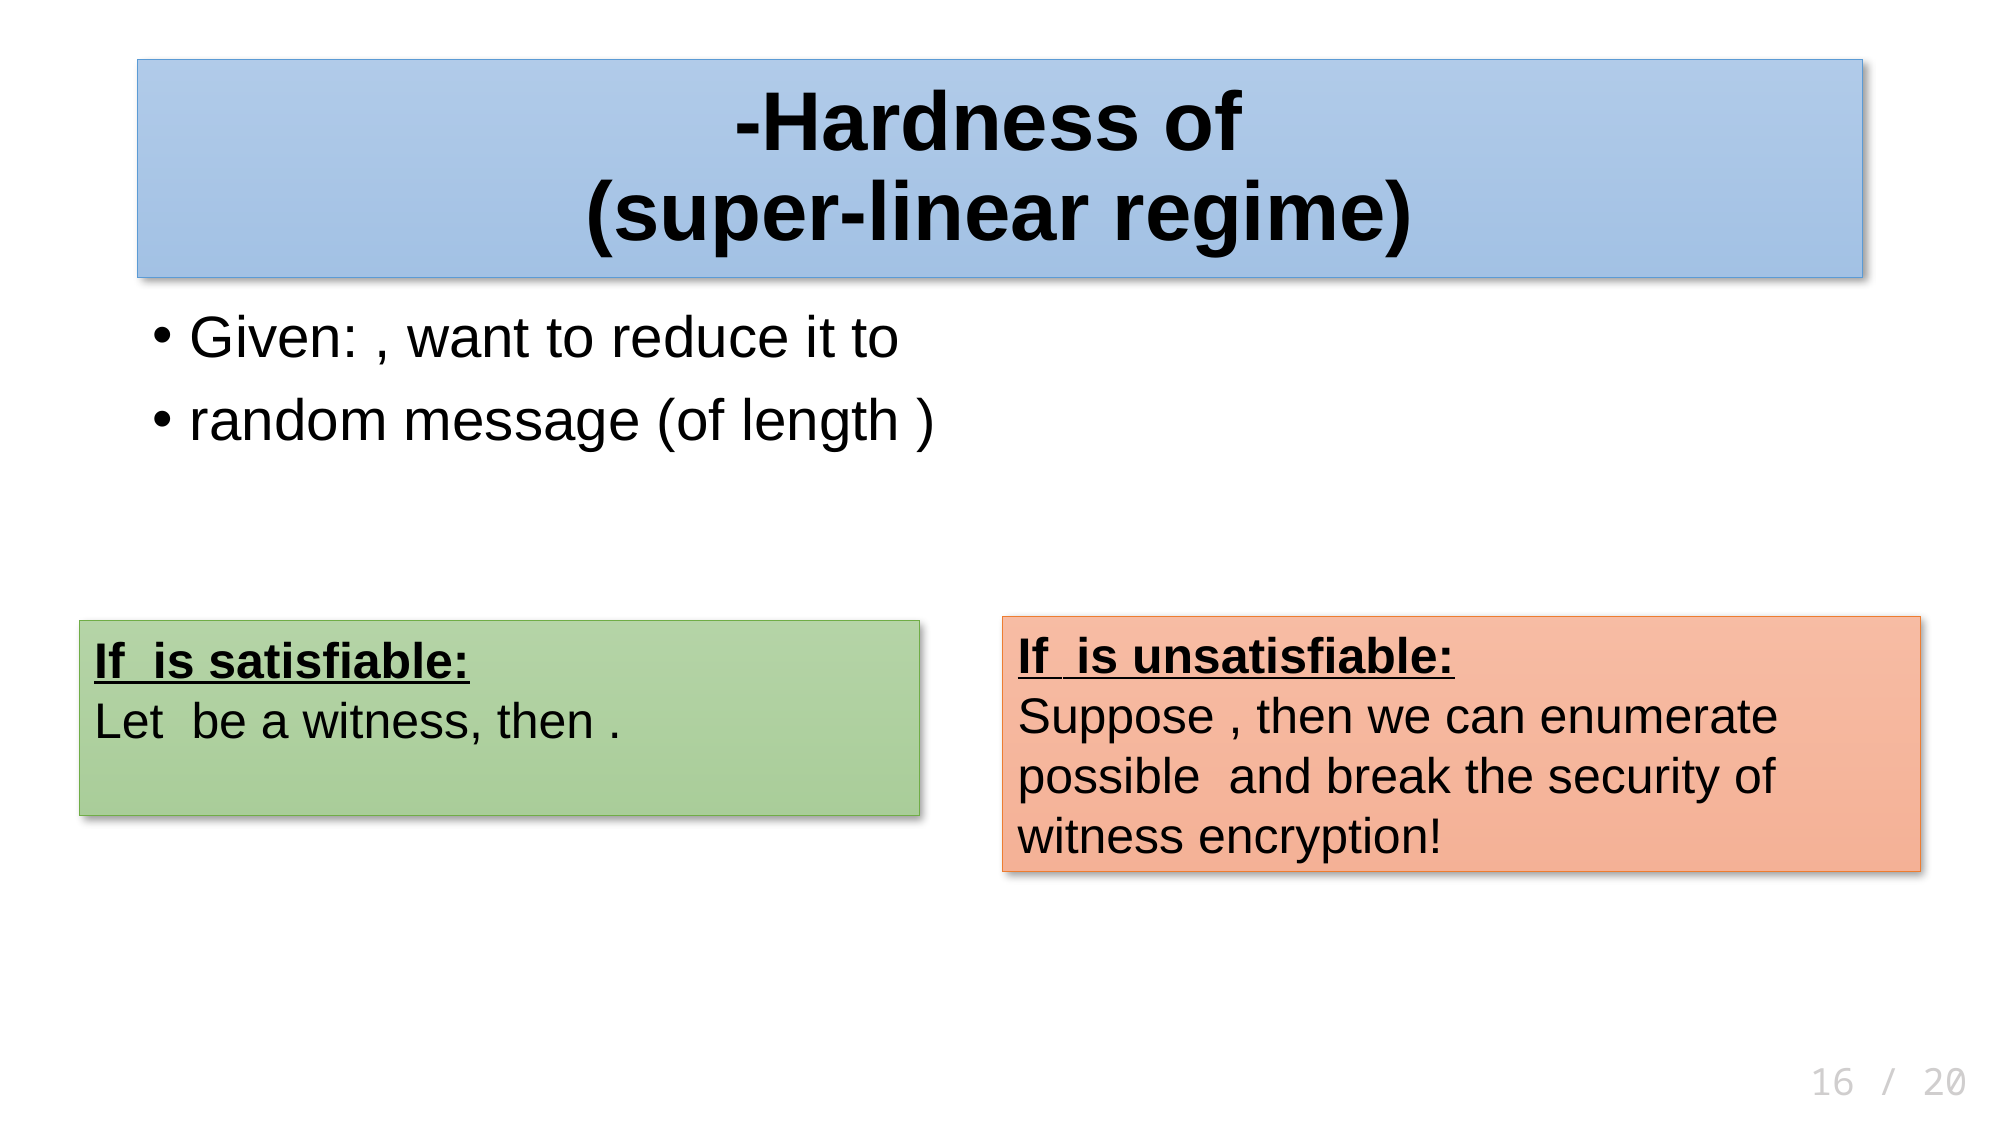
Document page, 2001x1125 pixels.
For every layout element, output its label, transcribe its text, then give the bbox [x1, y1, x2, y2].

text_box 16 / 20 [1794, 1050, 2000, 1110]
